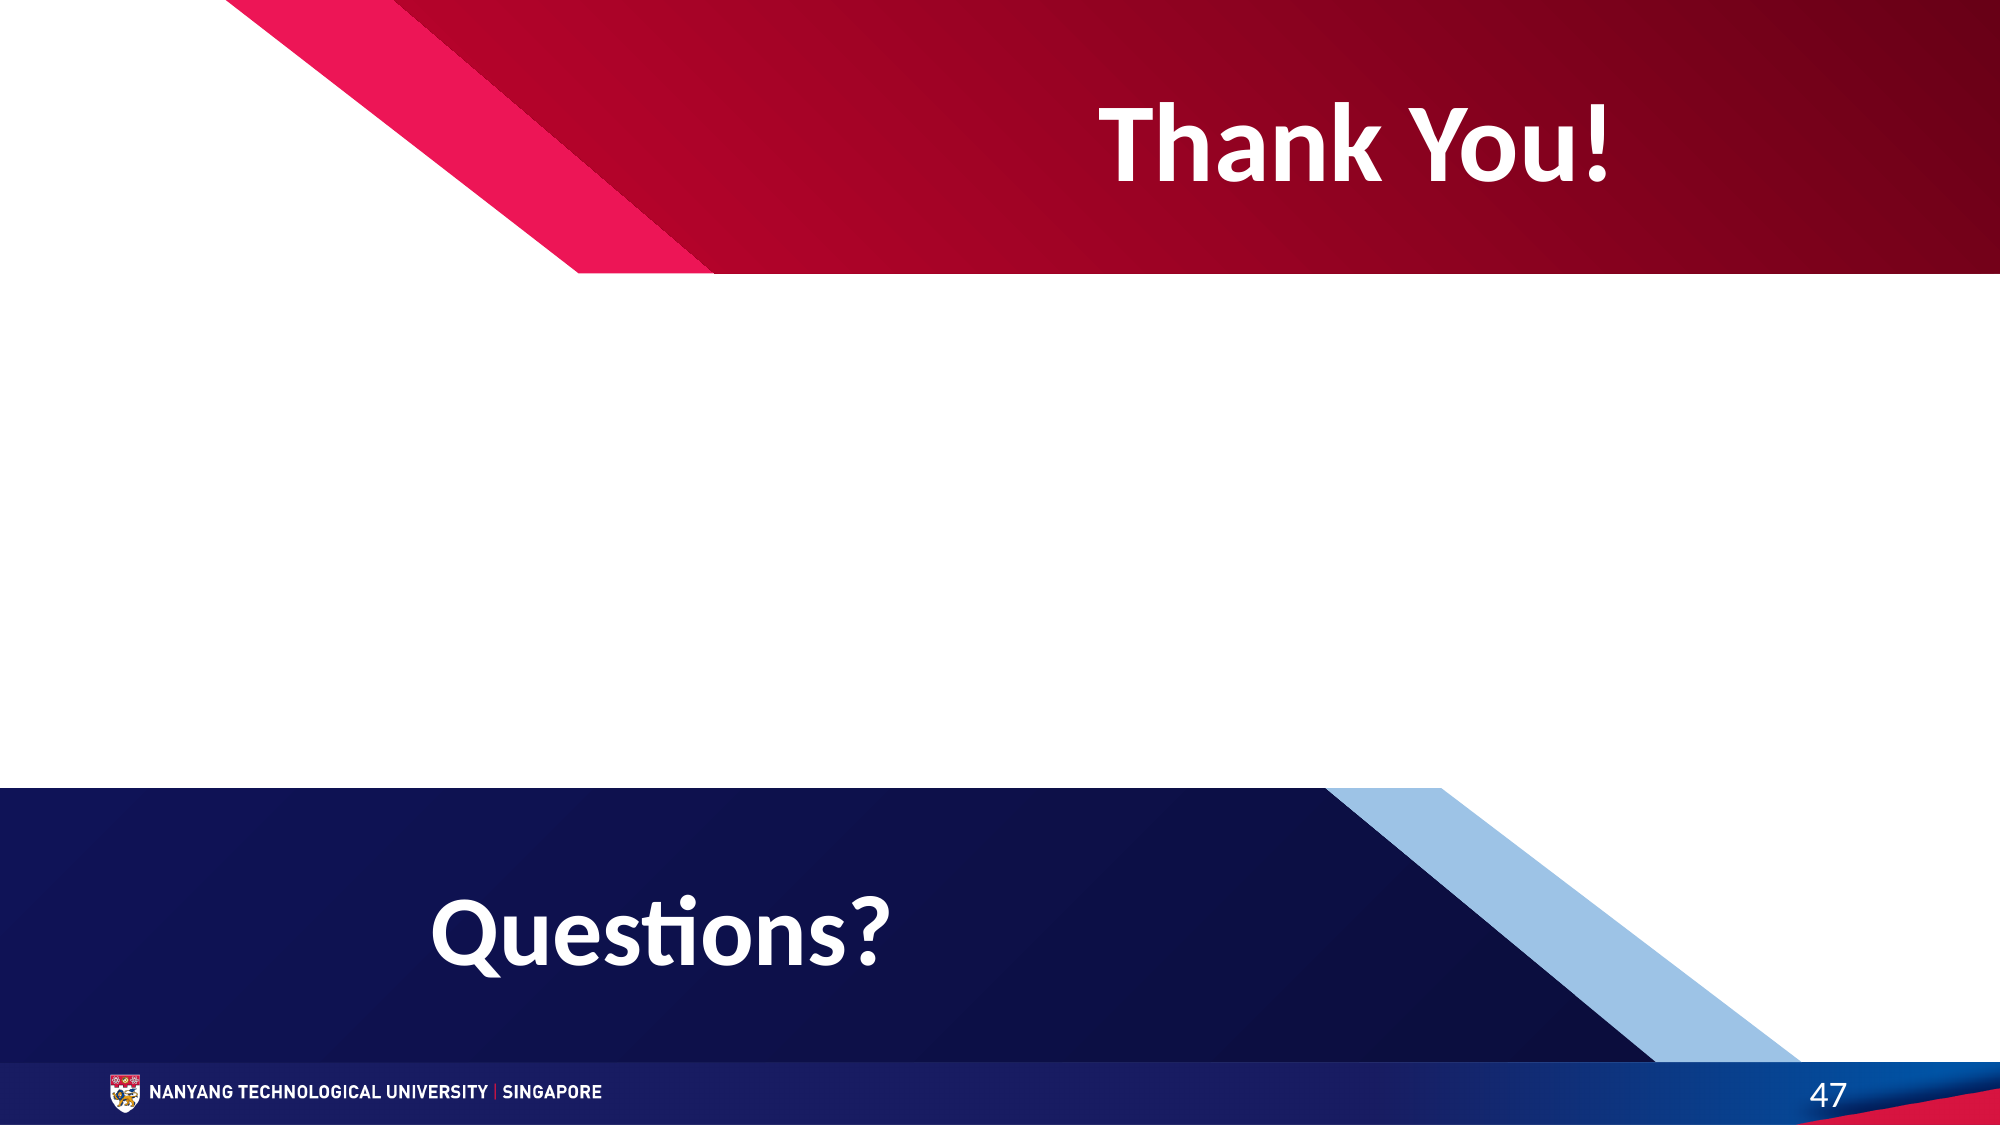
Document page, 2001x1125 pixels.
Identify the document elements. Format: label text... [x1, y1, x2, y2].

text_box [224, 0, 2000, 274]
picture [0, 1062, 2000, 1125]
slide_number 47 [1412, 1062, 1863, 1123]
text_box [0, 788, 1802, 1063]
